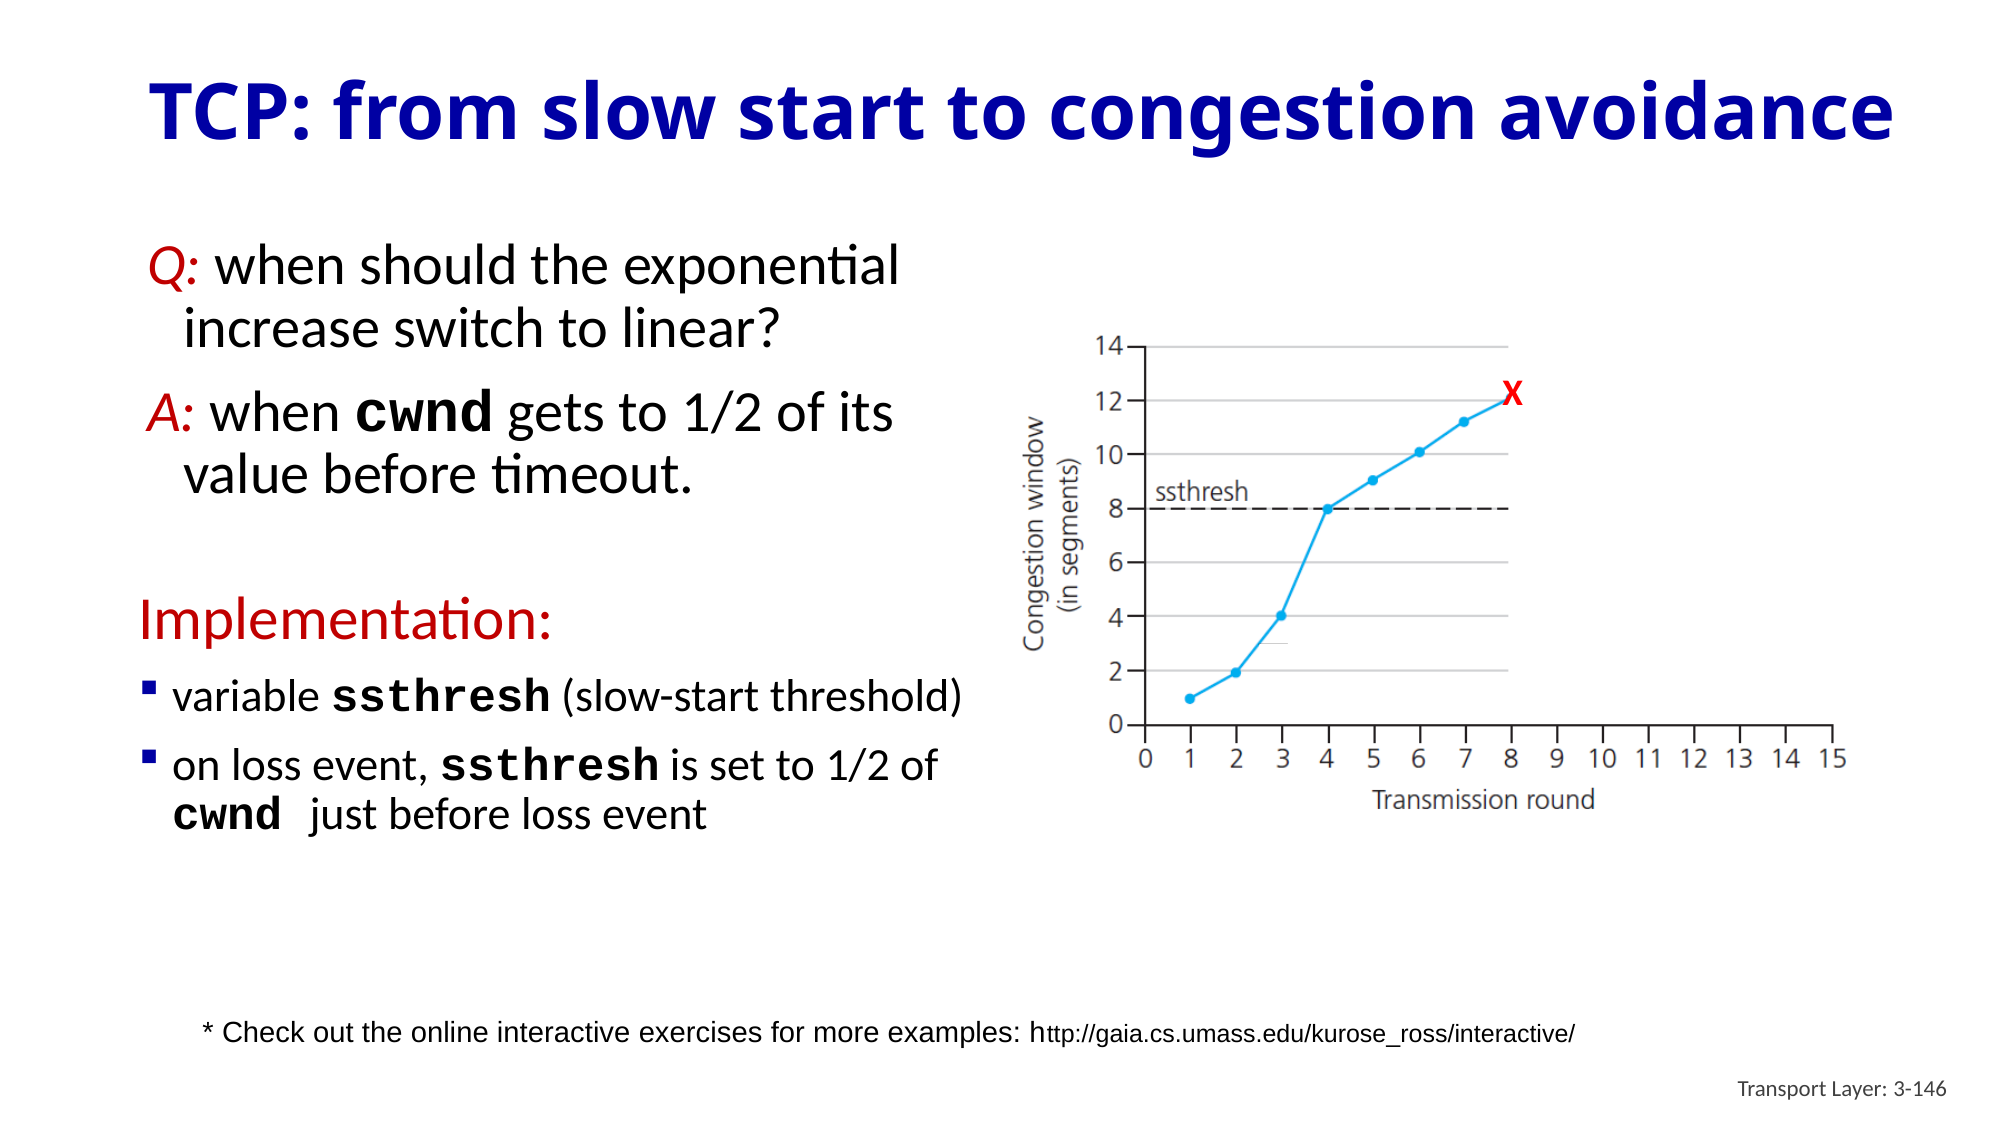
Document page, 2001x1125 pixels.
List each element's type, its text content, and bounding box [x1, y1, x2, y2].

slide_number Transport Layer: 3-146 [1512, 1056, 1963, 1117]
picture [987, 309, 1896, 828]
text_box * Check out the online interactive exercises for more examples: http://gaia.cs.umass.edu/kurose_ross/interactive/ [187, 1006, 1788, 1057]
text_box Implementation: variable ssthresh (slow-start threshold) on loss event, ssthresh is set to 1/2 of cwnd just before loss event [103, 578, 988, 899]
text_box Q: when should the exponential increase switch to linear? A: when cwnd gets to 1/2 of its value before timeout. [110, 226, 940, 540]
title TCP: from slow start to congestion avoidance [133, 40, 2000, 188]
